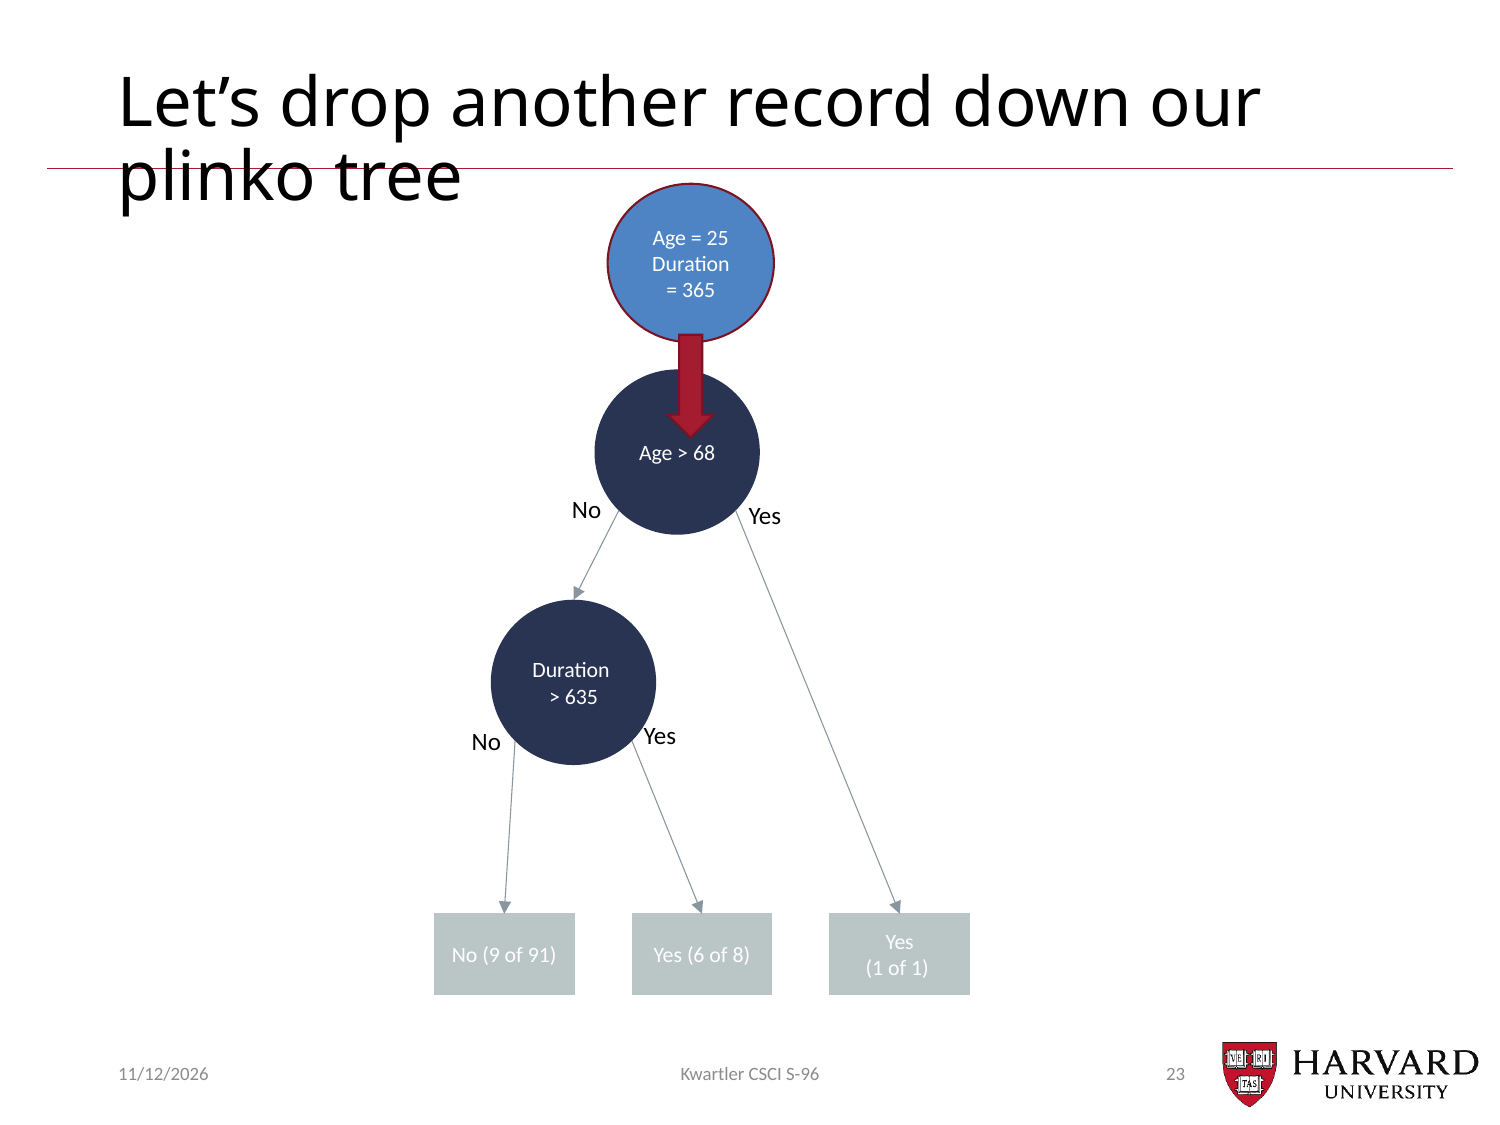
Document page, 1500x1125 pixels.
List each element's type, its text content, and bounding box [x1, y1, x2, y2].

picture [1200, 1024, 1500, 1125]
footer Kwartler CSCI S-96 [496, 1042, 1004, 1103]
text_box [434, 369, 970, 995]
title Let’s drop another record down our plinko tree [103, 59, 1463, 157]
text_box [678, 333, 704, 369]
slide_number 23 [1059, 1042, 1200, 1103]
text_box Age = 25 Duration = 365 [606, 182, 775, 343]
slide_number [103, 1042, 441, 1103]
